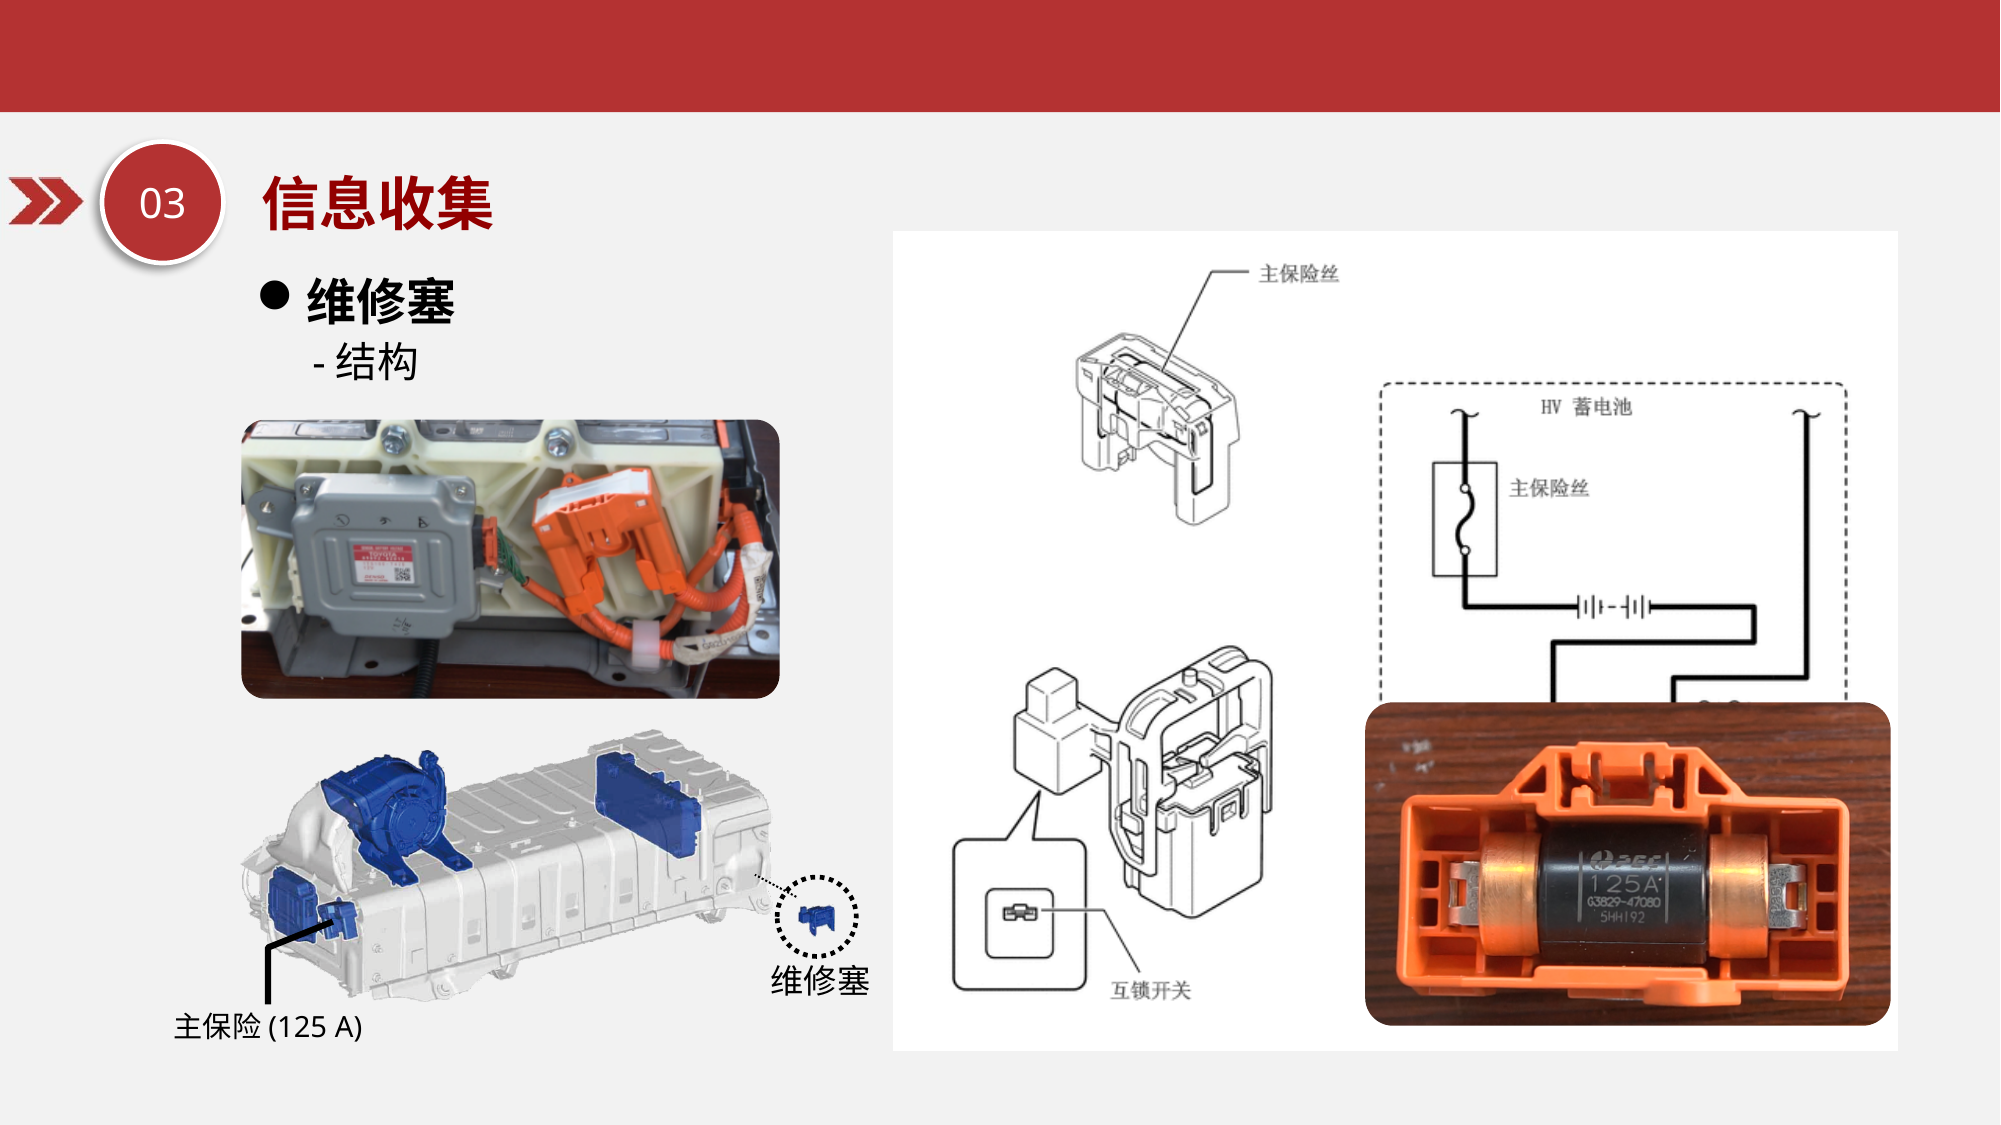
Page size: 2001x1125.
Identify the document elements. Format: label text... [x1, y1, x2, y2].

text_box 维修塞 [747, 954, 893, 1007]
picture [893, 231, 1898, 1051]
text_box 主保险(125 A) [126, 1002, 410, 1049]
text_box [0, 0, 2000, 113]
text_box 信息收集 [246, 159, 510, 245]
picture [240, 729, 835, 1002]
picture [241, 419, 780, 699]
text_box [835, 881, 857, 952]
list 维修塞 -结构 [241, 270, 893, 396]
picture [0, 169, 88, 240]
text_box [754, 874, 797, 897]
text_box 03 [100, 140, 225, 265]
